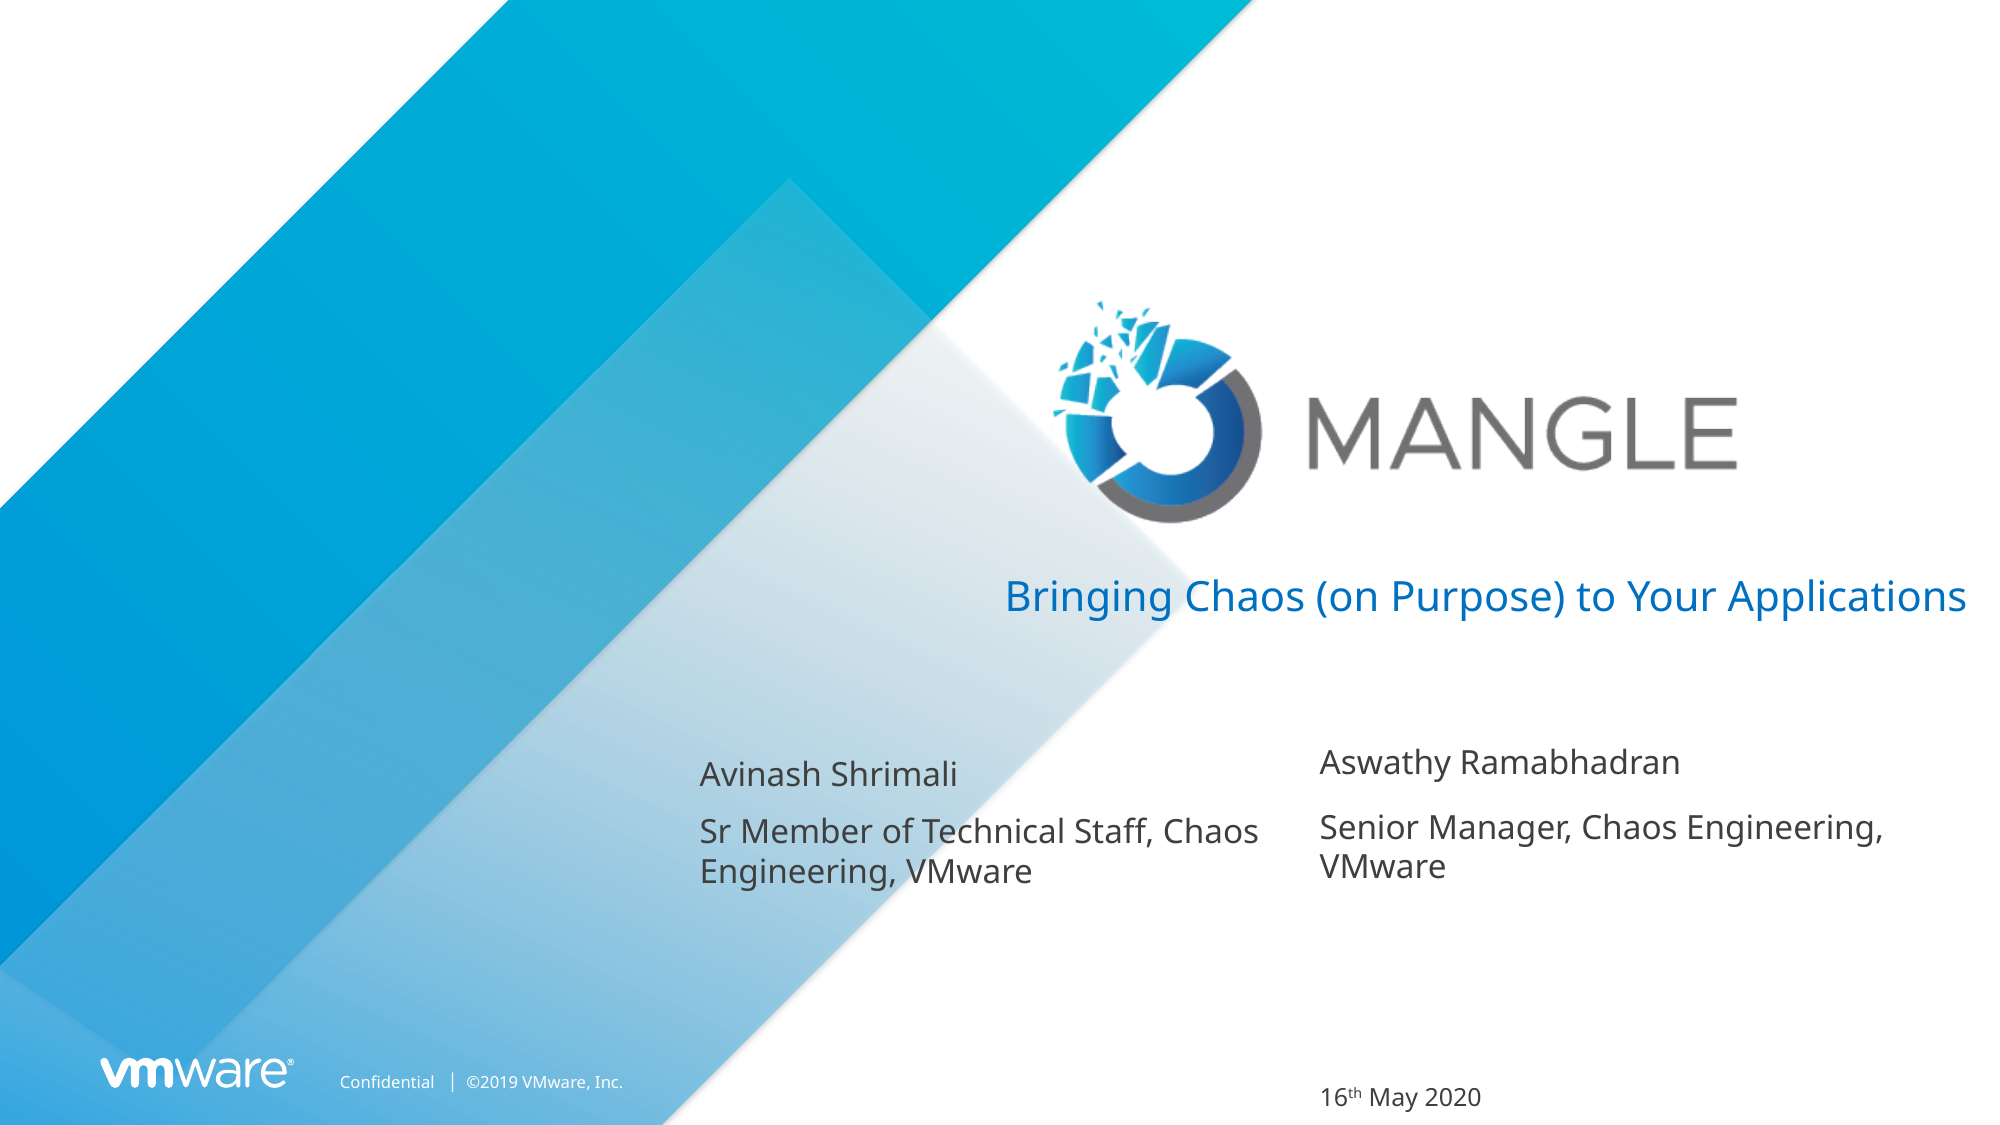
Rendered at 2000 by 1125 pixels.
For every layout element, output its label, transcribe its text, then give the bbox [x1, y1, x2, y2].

text_box Avinash Shrimali [699, 735, 1300, 794]
list 16th May 2020 [1319, 1081, 1920, 1125]
picture [1051, 268, 1825, 593]
list Senior Manager, Chaos Engineering, VMware [1319, 805, 1920, 865]
list Aswathy Ramabhadran [1319, 723, 1920, 782]
text_box Bringing Chaos (on Purpose) to Your Applications [989, 562, 1983, 628]
text_box Sr Member of Technical Staff, Chaos Engineering, VMware [699, 831, 1300, 890]
